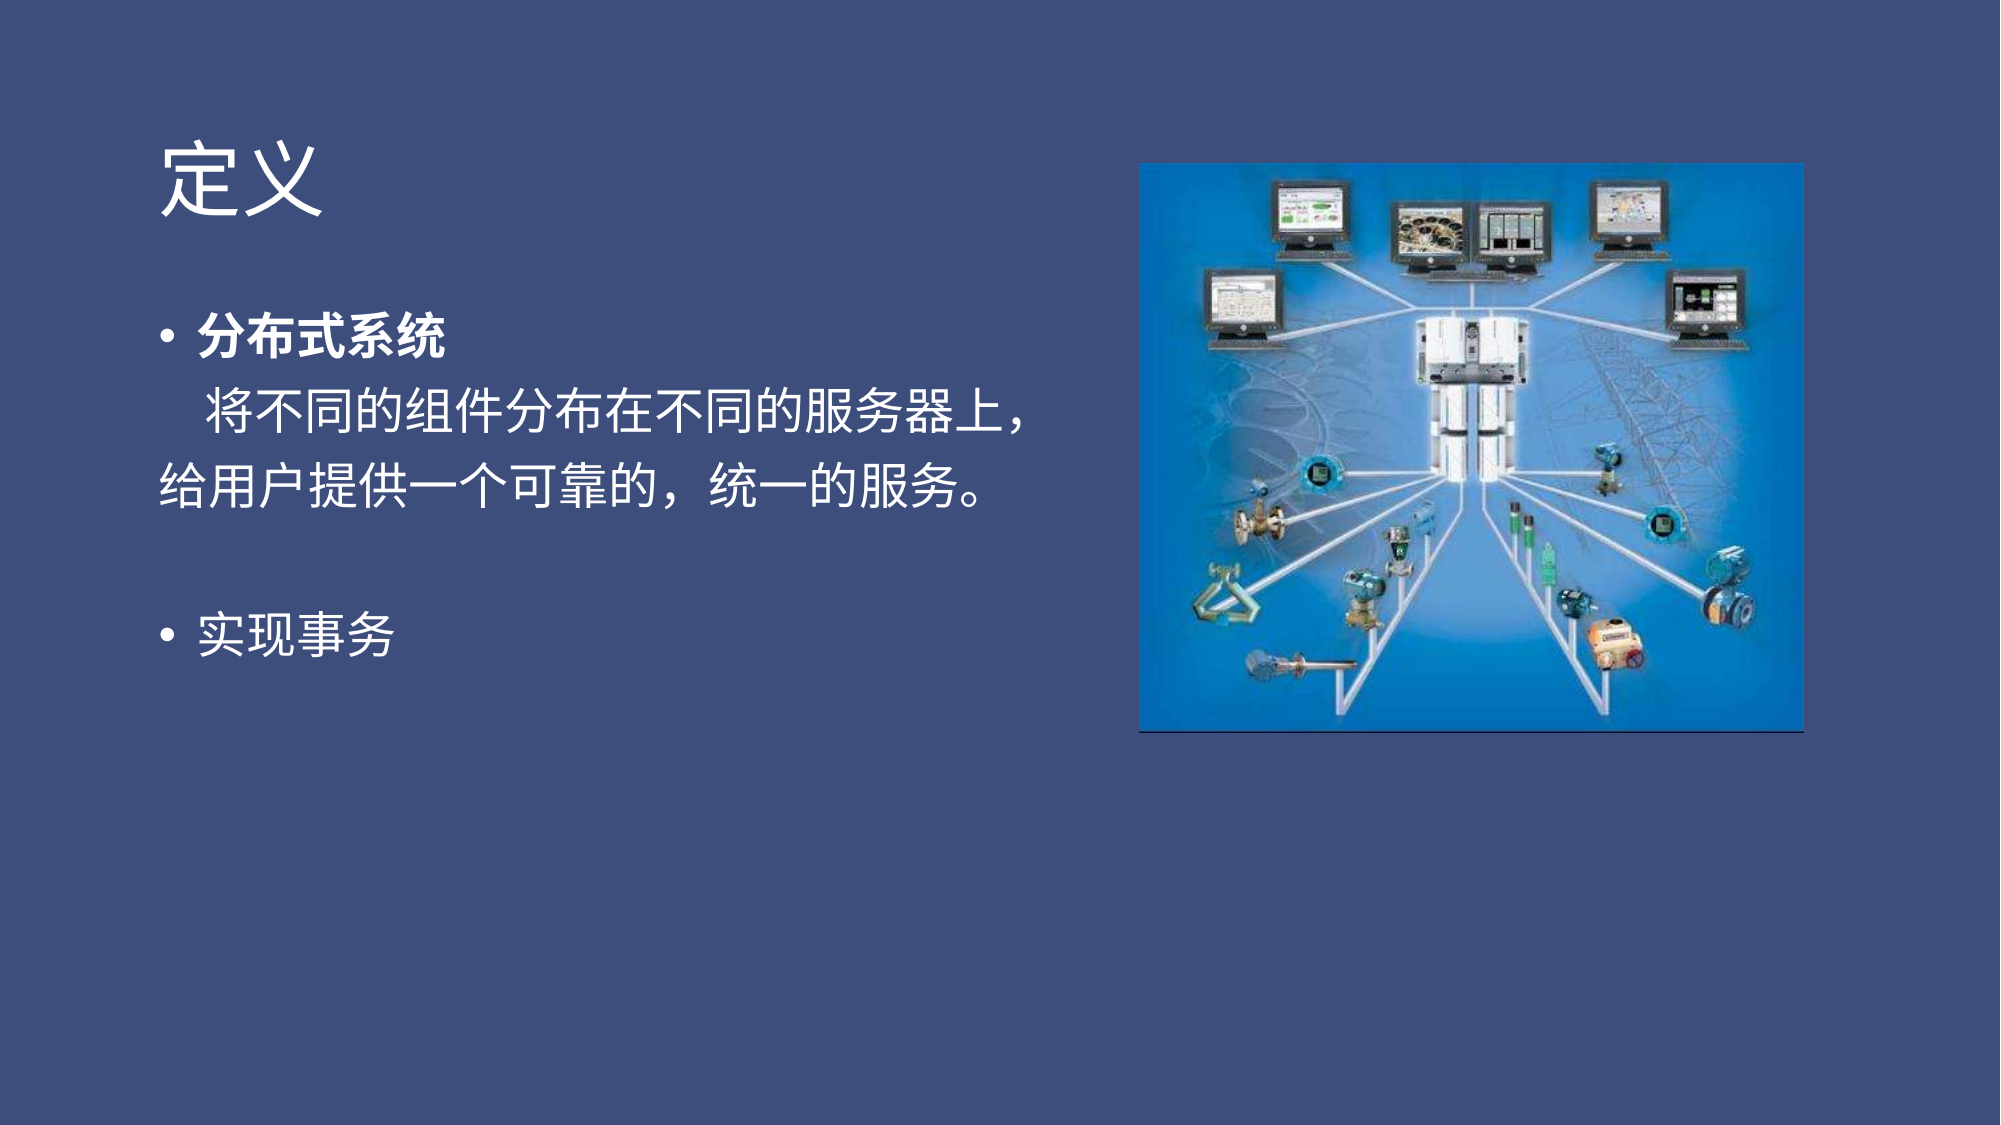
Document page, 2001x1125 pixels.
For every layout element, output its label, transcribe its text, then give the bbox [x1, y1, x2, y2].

title 定义 [143, 54, 1857, 280]
list 分布式系统 将不同的组件分布在不同的服务器上， 给用户提供一个可靠的，统一的服务。 实现事务 [143, 303, 1857, 1013]
picture [1139, 163, 1804, 733]
